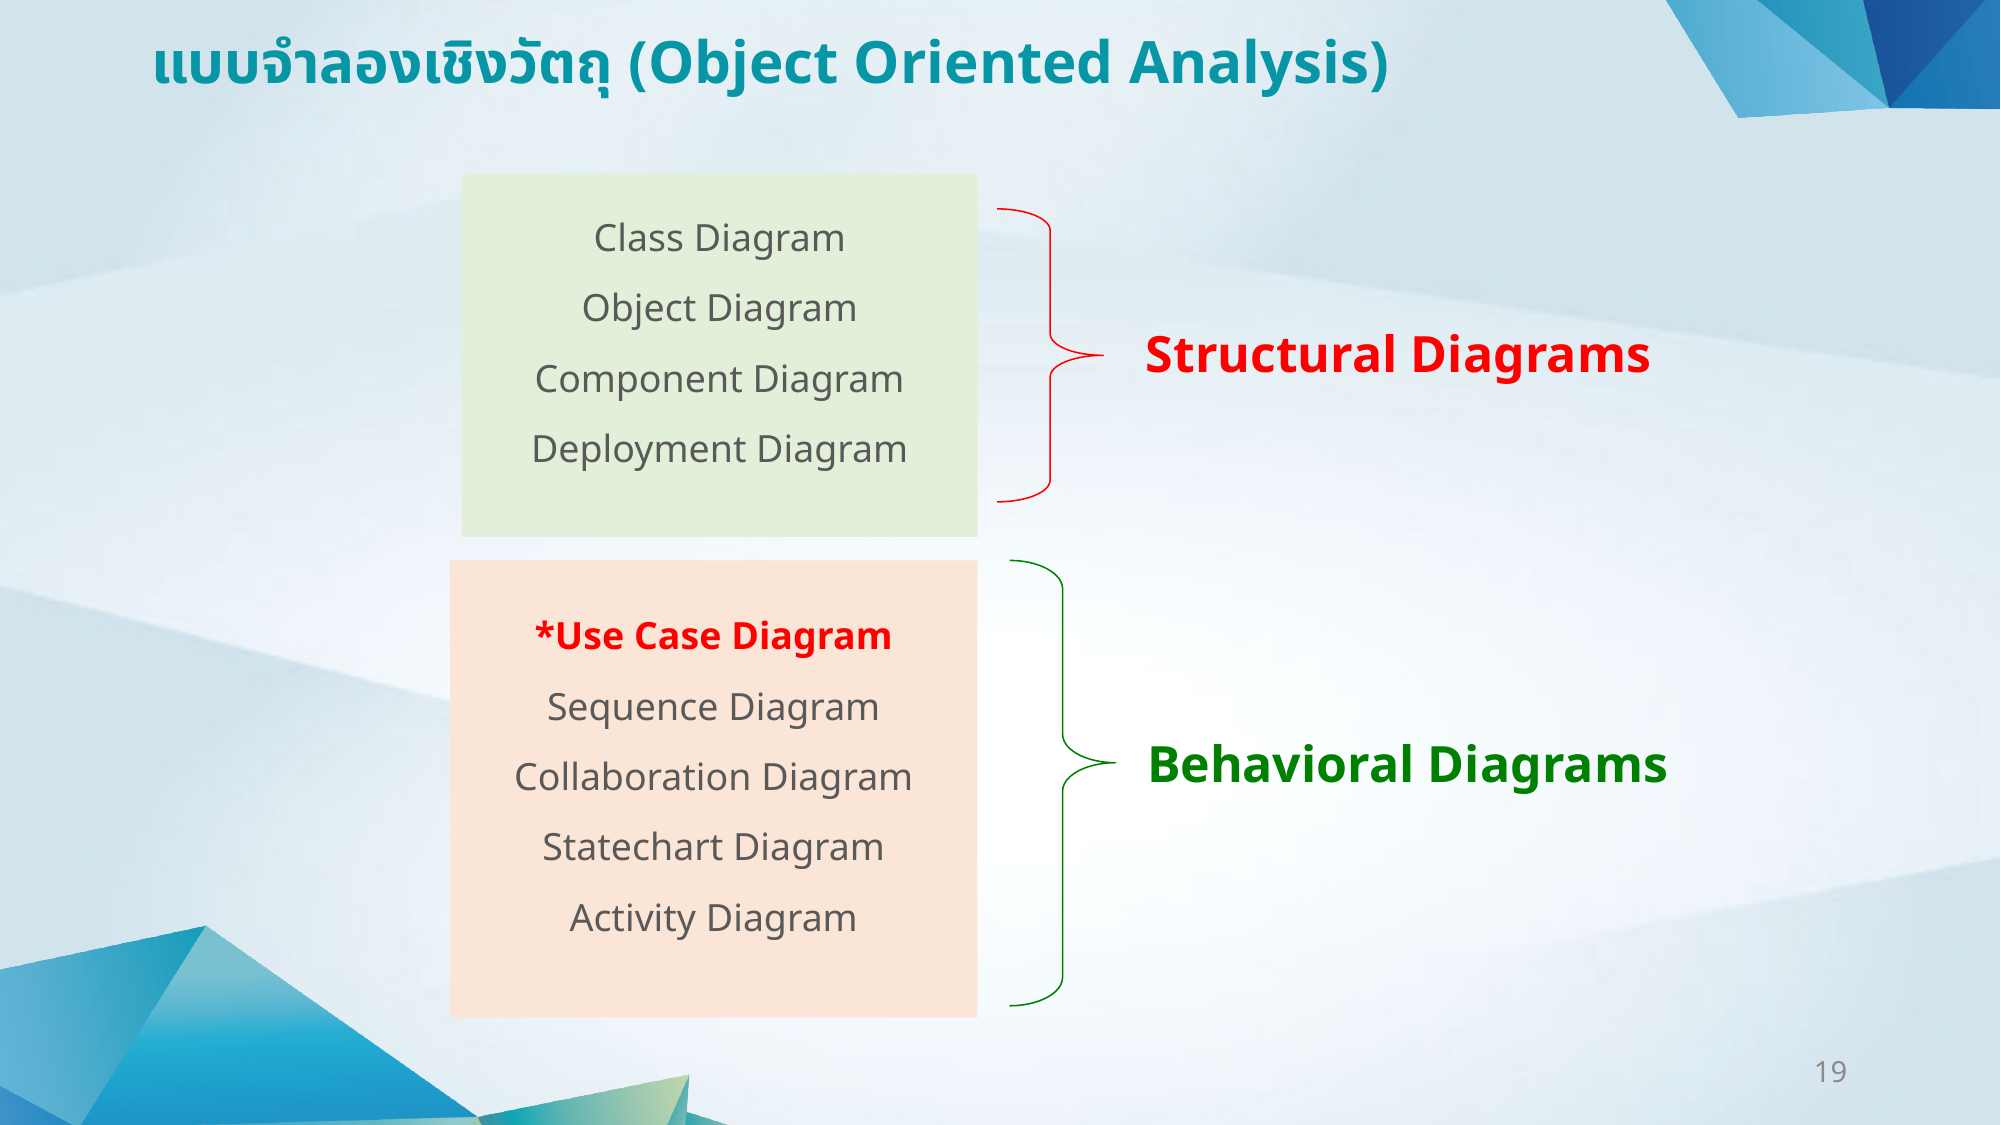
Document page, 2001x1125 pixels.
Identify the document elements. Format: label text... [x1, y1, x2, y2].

text_box [997, 208, 1103, 502]
text_box [1009, 560, 1069, 1006]
text_box Structural Diagrams [1103, 314, 1694, 390]
text_box Class Diagram Object Diagram Component Diagram Deployment Diagram [461, 173, 978, 537]
text_box Behavioral Diagrams [1069, 725, 1747, 800]
slide_number 19 [1412, 1042, 1863, 1103]
text_box *Use Case Diagram Sequence Diagram Collaboration Diagram Statechart Diagram Activity Diagram [450, 560, 978, 1018]
picture [0, 0, 2000, 1125]
title แบบจำลองเชิงวัตถุ (Object Oriented Analysis) [136, 11, 1646, 118]
